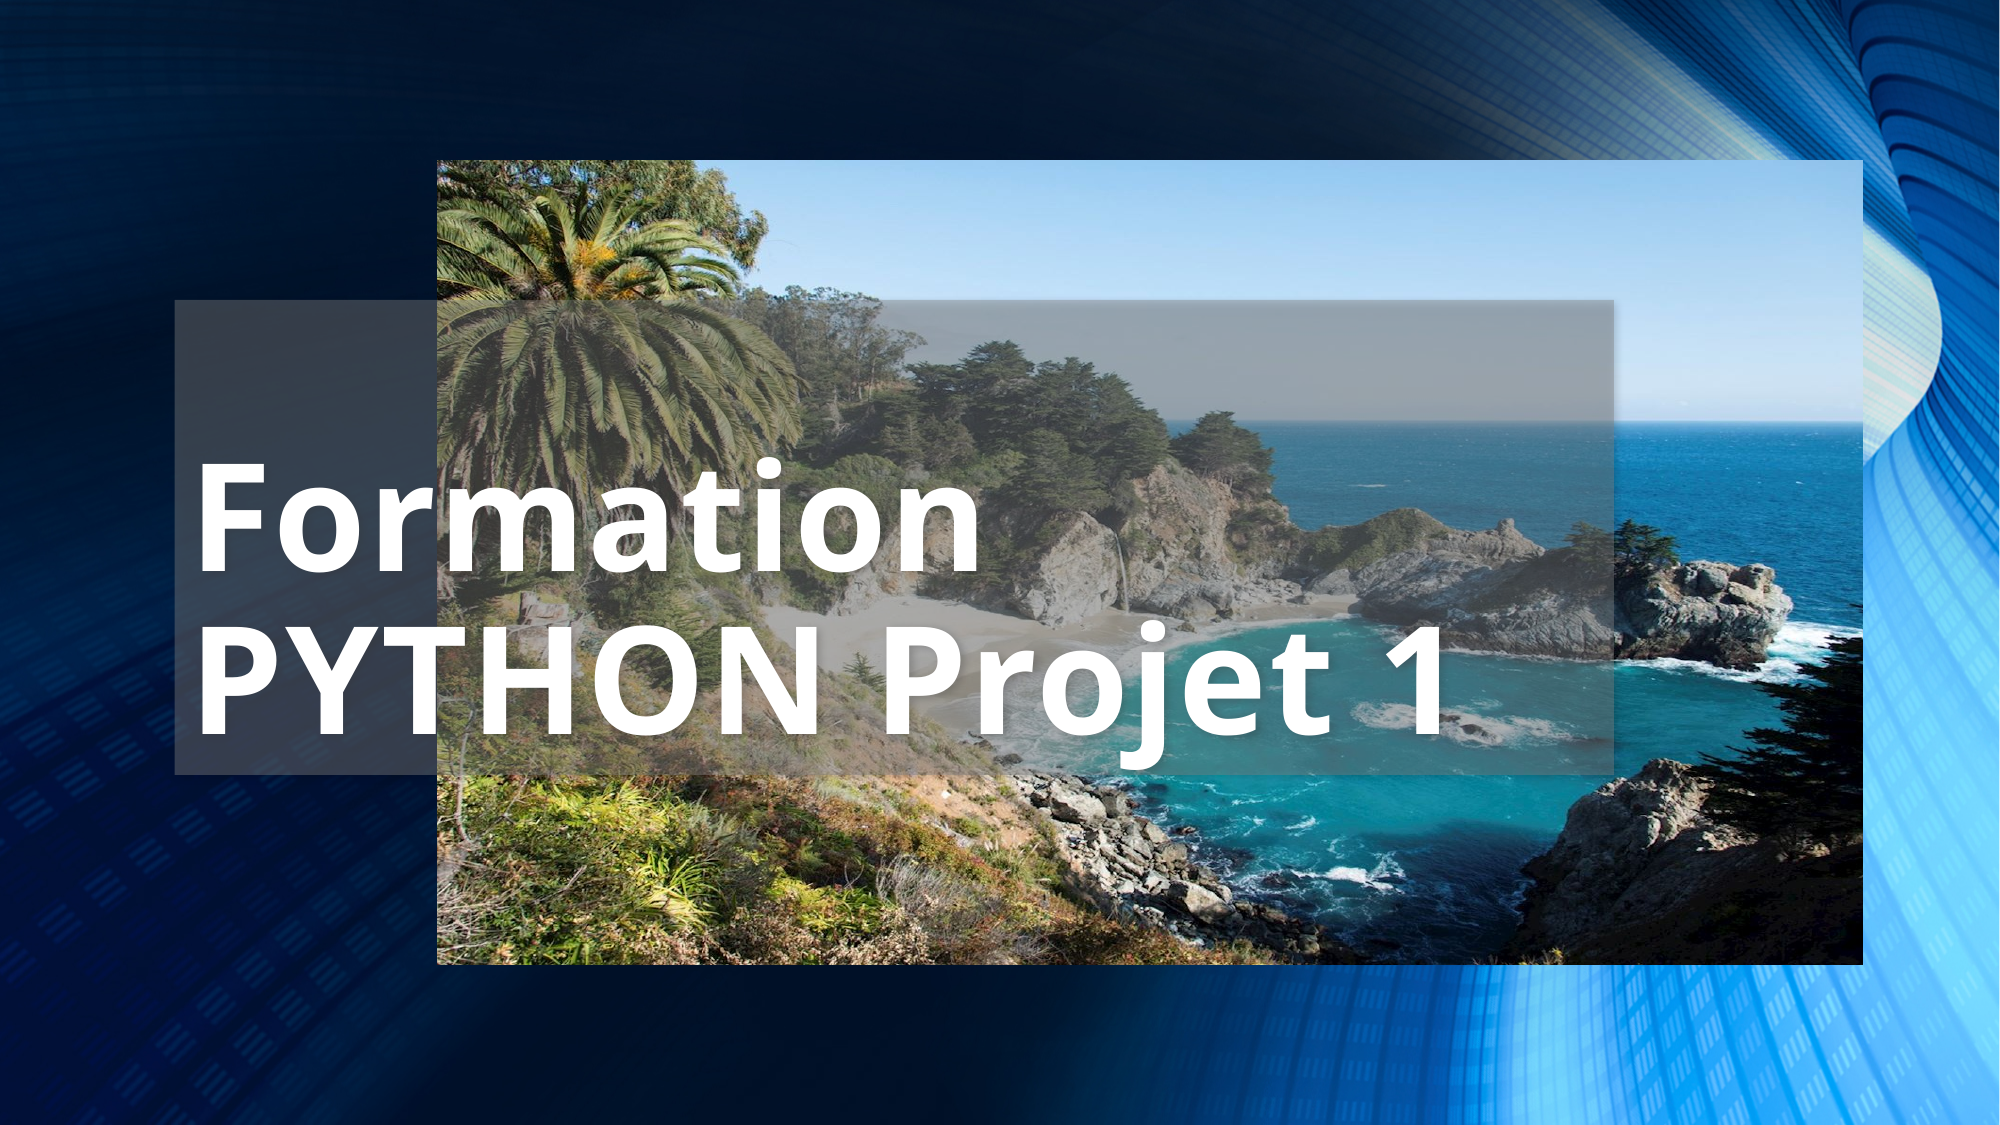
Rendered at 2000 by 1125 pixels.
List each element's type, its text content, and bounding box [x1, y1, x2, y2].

title Formation PYTHON Projet 1 [174, 299, 437, 775]
picture [0, 0, 2000, 1125]
